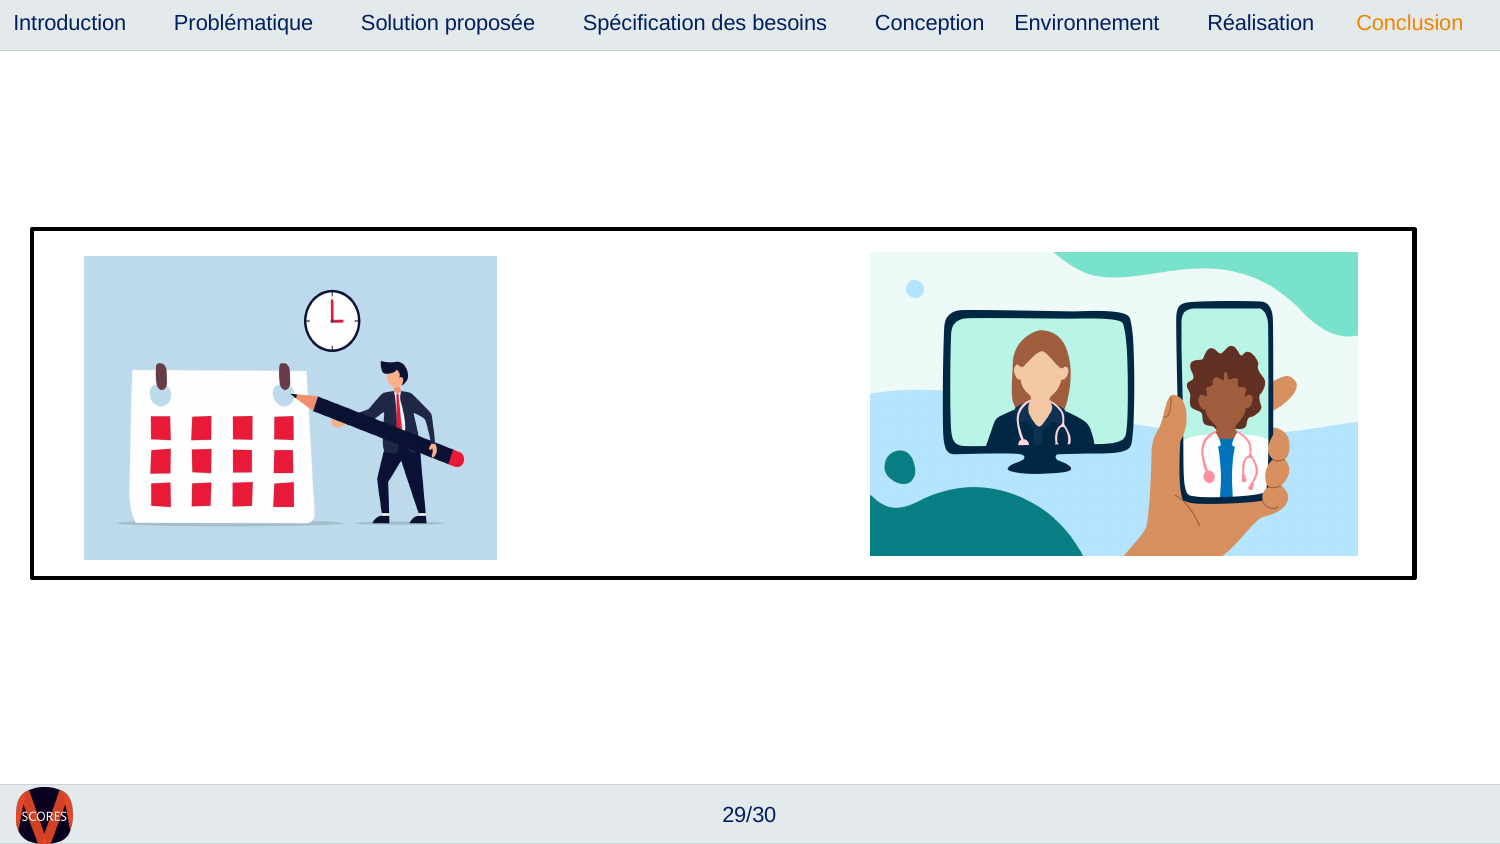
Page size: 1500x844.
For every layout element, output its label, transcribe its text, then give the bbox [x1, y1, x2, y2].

picture [84, 256, 498, 560]
picture [870, 251, 1358, 556]
picture [16, 787, 73, 844]
text_box Introduction Problématique Solution proposée Spécification des besoins Conception Environnement Réalisation Conclusion [0, 0, 1500, 52]
text_box 29/30 [0, 783, 1500, 844]
text_box [30, 227, 1417, 580]
